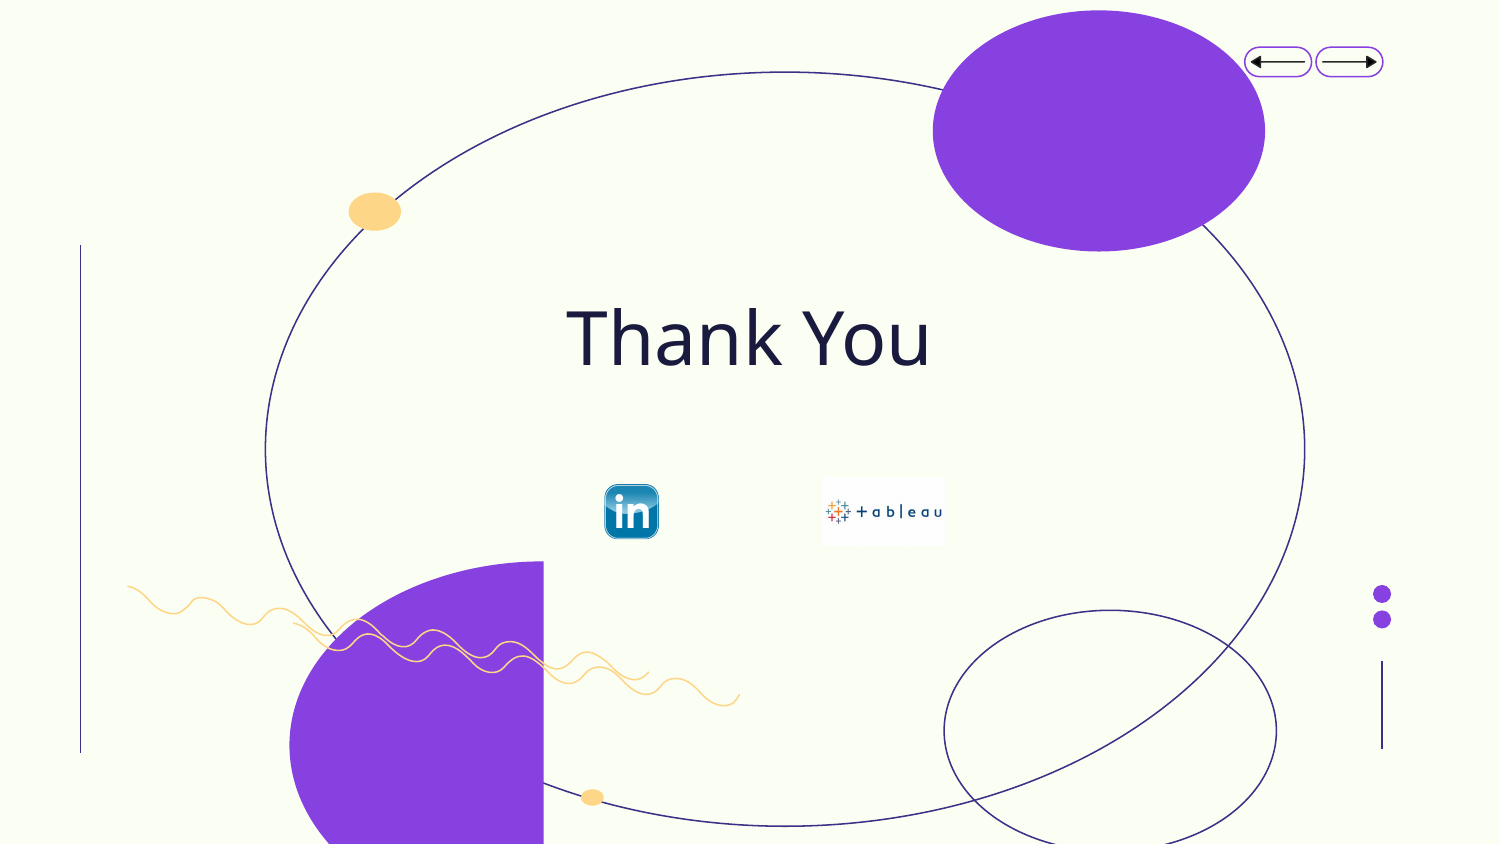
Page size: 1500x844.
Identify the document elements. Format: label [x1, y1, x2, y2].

picture [822, 477, 945, 546]
picture [603, 483, 660, 540]
text_box [1315, 47, 1383, 77]
text_box [1322, 56, 1376, 68]
text_box [100, 10, 1305, 844]
